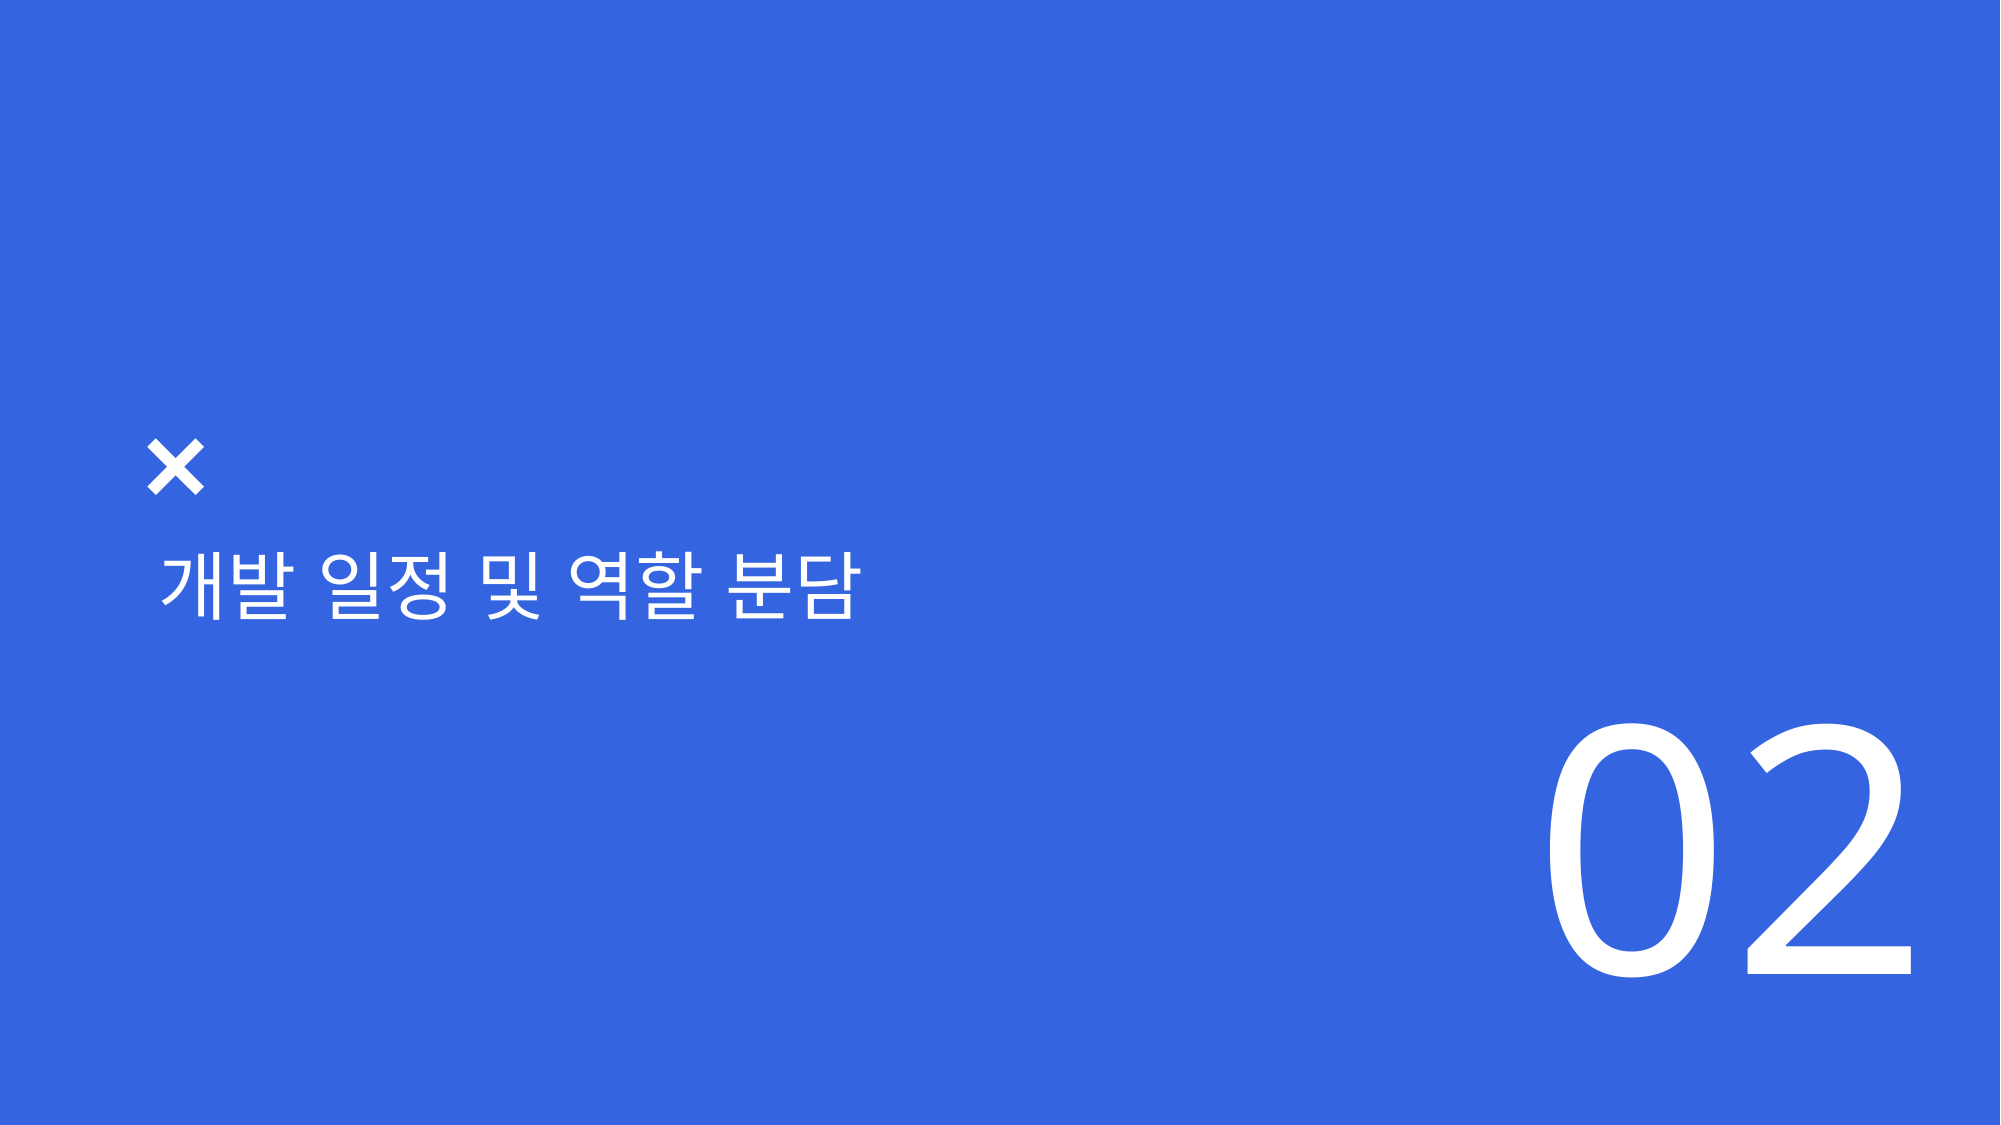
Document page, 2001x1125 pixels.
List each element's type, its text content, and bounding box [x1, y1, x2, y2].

text_box 02 [1518, 621, 1944, 1052]
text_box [151, 442, 200, 491]
text_box 개발 일정 및 역할 분담 [144, 505, 879, 638]
